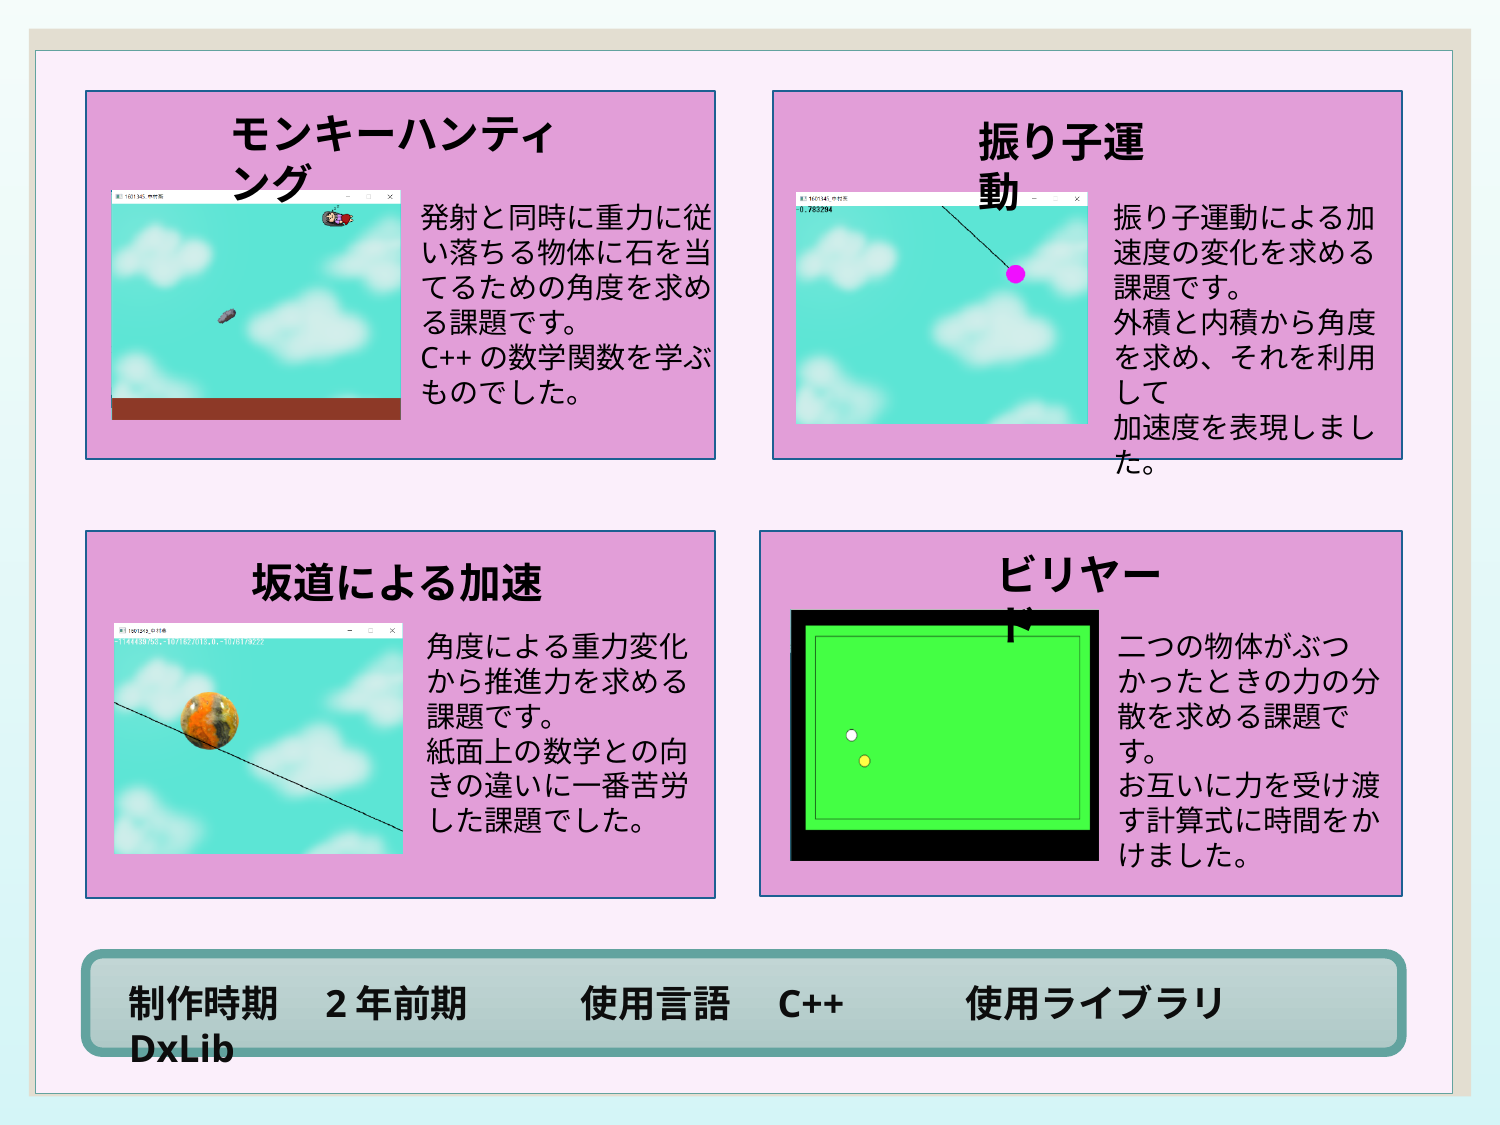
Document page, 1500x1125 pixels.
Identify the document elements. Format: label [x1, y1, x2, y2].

text_box [85, 90, 1402, 898]
text_box [85, 953, 1402, 1053]
text_box [35, 50, 1453, 1094]
